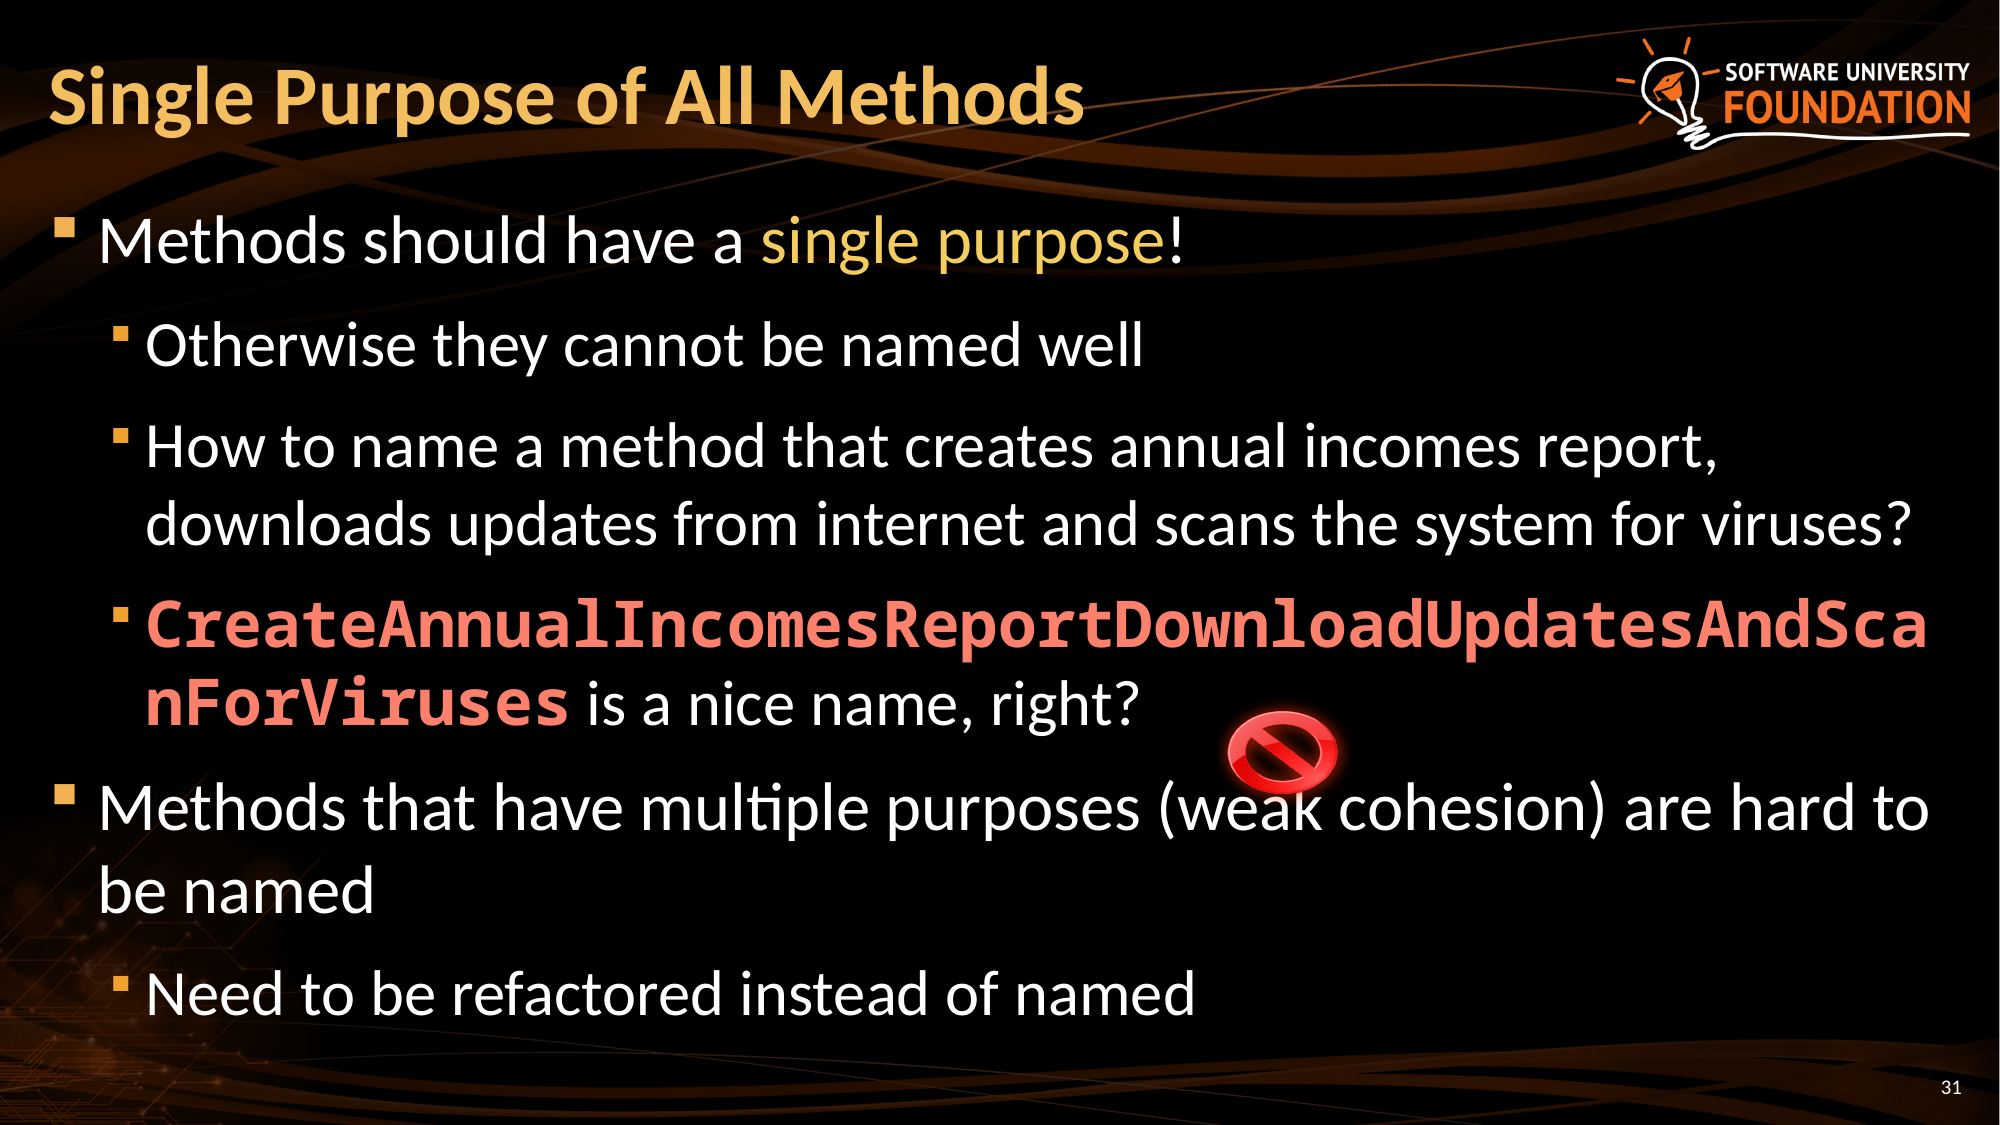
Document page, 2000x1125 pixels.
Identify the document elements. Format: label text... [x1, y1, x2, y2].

picture [0, 0, 2000, 1125]
title Single Purpose of All Methods [30, 6, 1602, 189]
list Methods should have a single purpose! Otherwise they cannot be named well How to name a method that creates annual incomes report, downloads updates from internet and scans the system for viruses? CreateAnnualIncomesReportDownloadUpdatesAndScanForViruses is a nice name, right? Methods that have multiple purposes (weak cohesion) are hard to be named Need to be refactored instead of named [31, 188, 1968, 1103]
